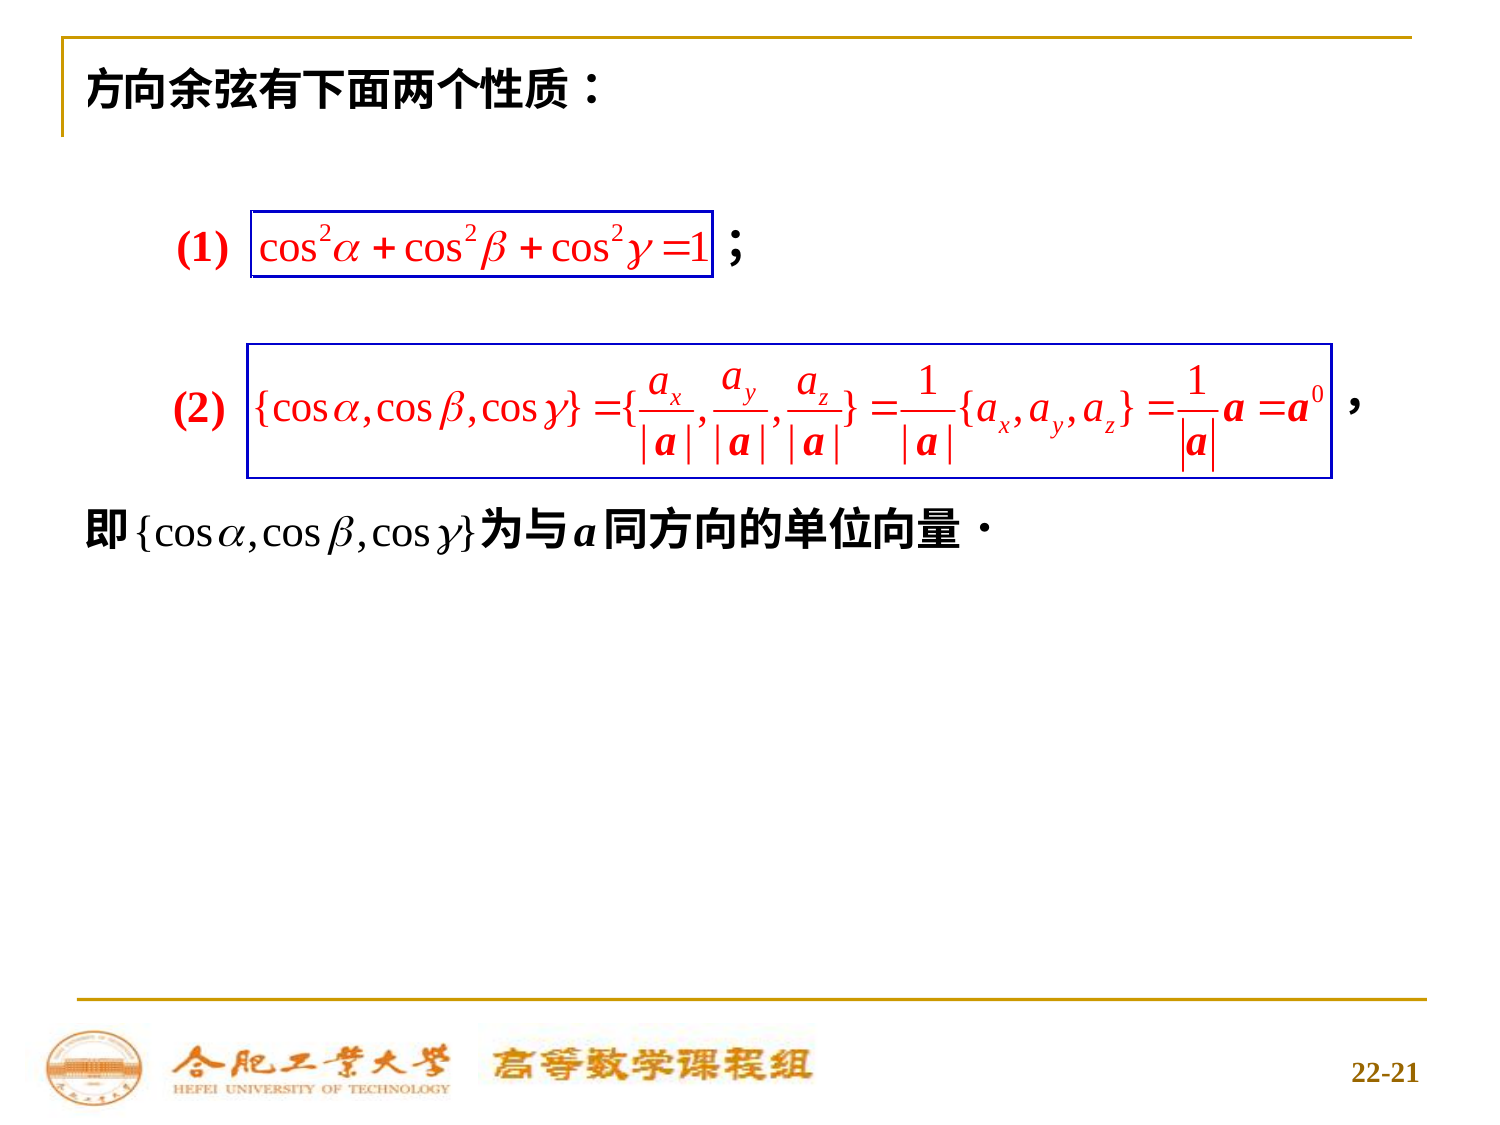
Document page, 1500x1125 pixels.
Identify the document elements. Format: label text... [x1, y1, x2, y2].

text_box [84, 337, 1386, 608]
picture [478, 1023, 821, 1096]
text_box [88, 196, 1390, 319]
picture [25, 1023, 457, 1118]
slide_number 22-21 [1084, 1020, 1436, 1097]
picture [88, 42, 618, 157]
